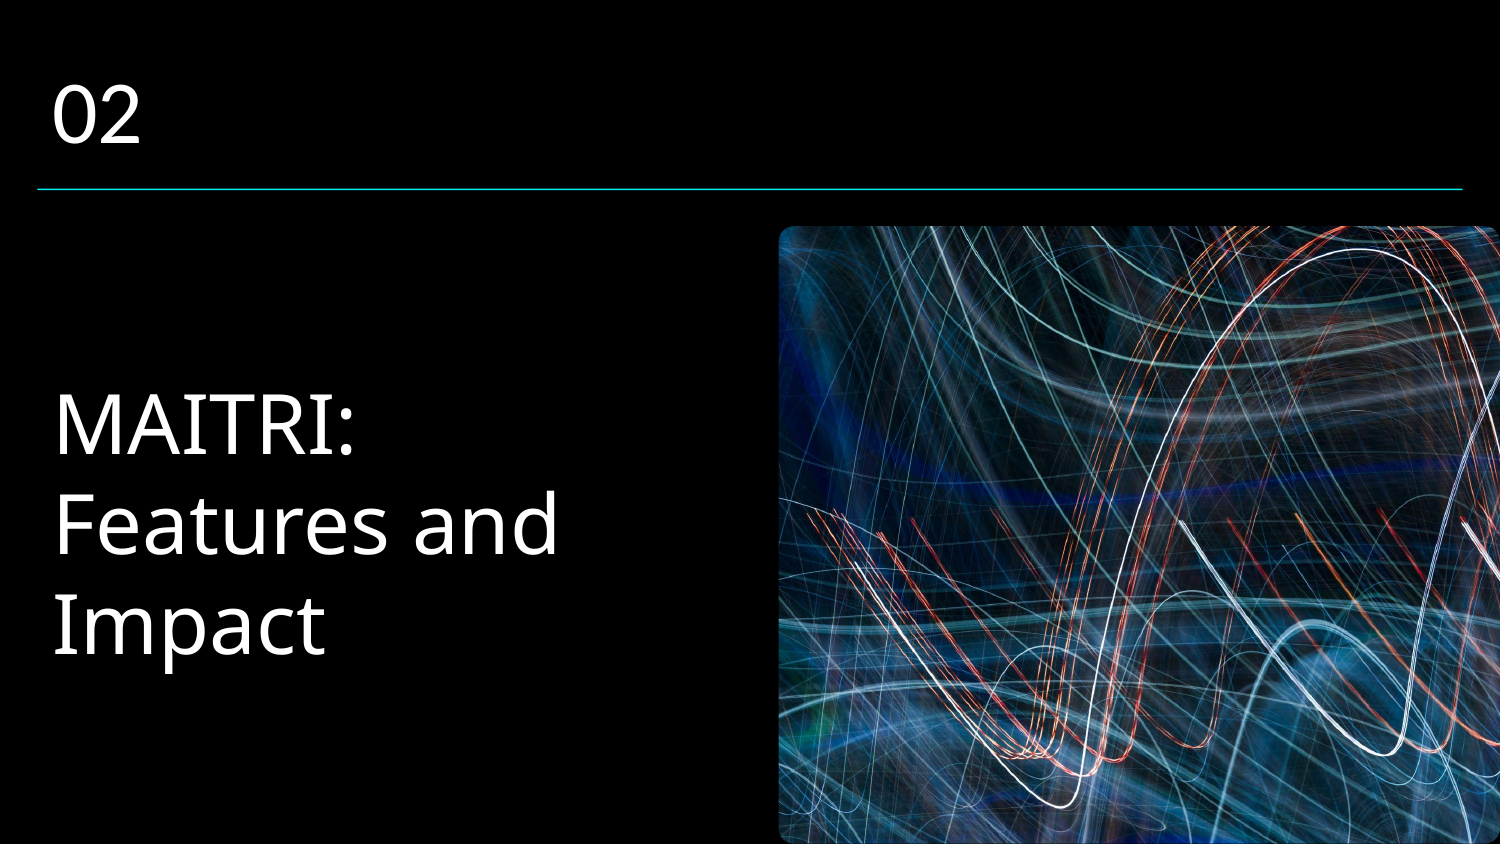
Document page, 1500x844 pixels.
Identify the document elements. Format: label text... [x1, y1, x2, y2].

title 02 [37, 37, 308, 177]
picture [1267, 837, 1277, 844]
picture [778, 226, 1500, 844]
title MAITRI: Features and Impact [37, 264, 708, 686]
